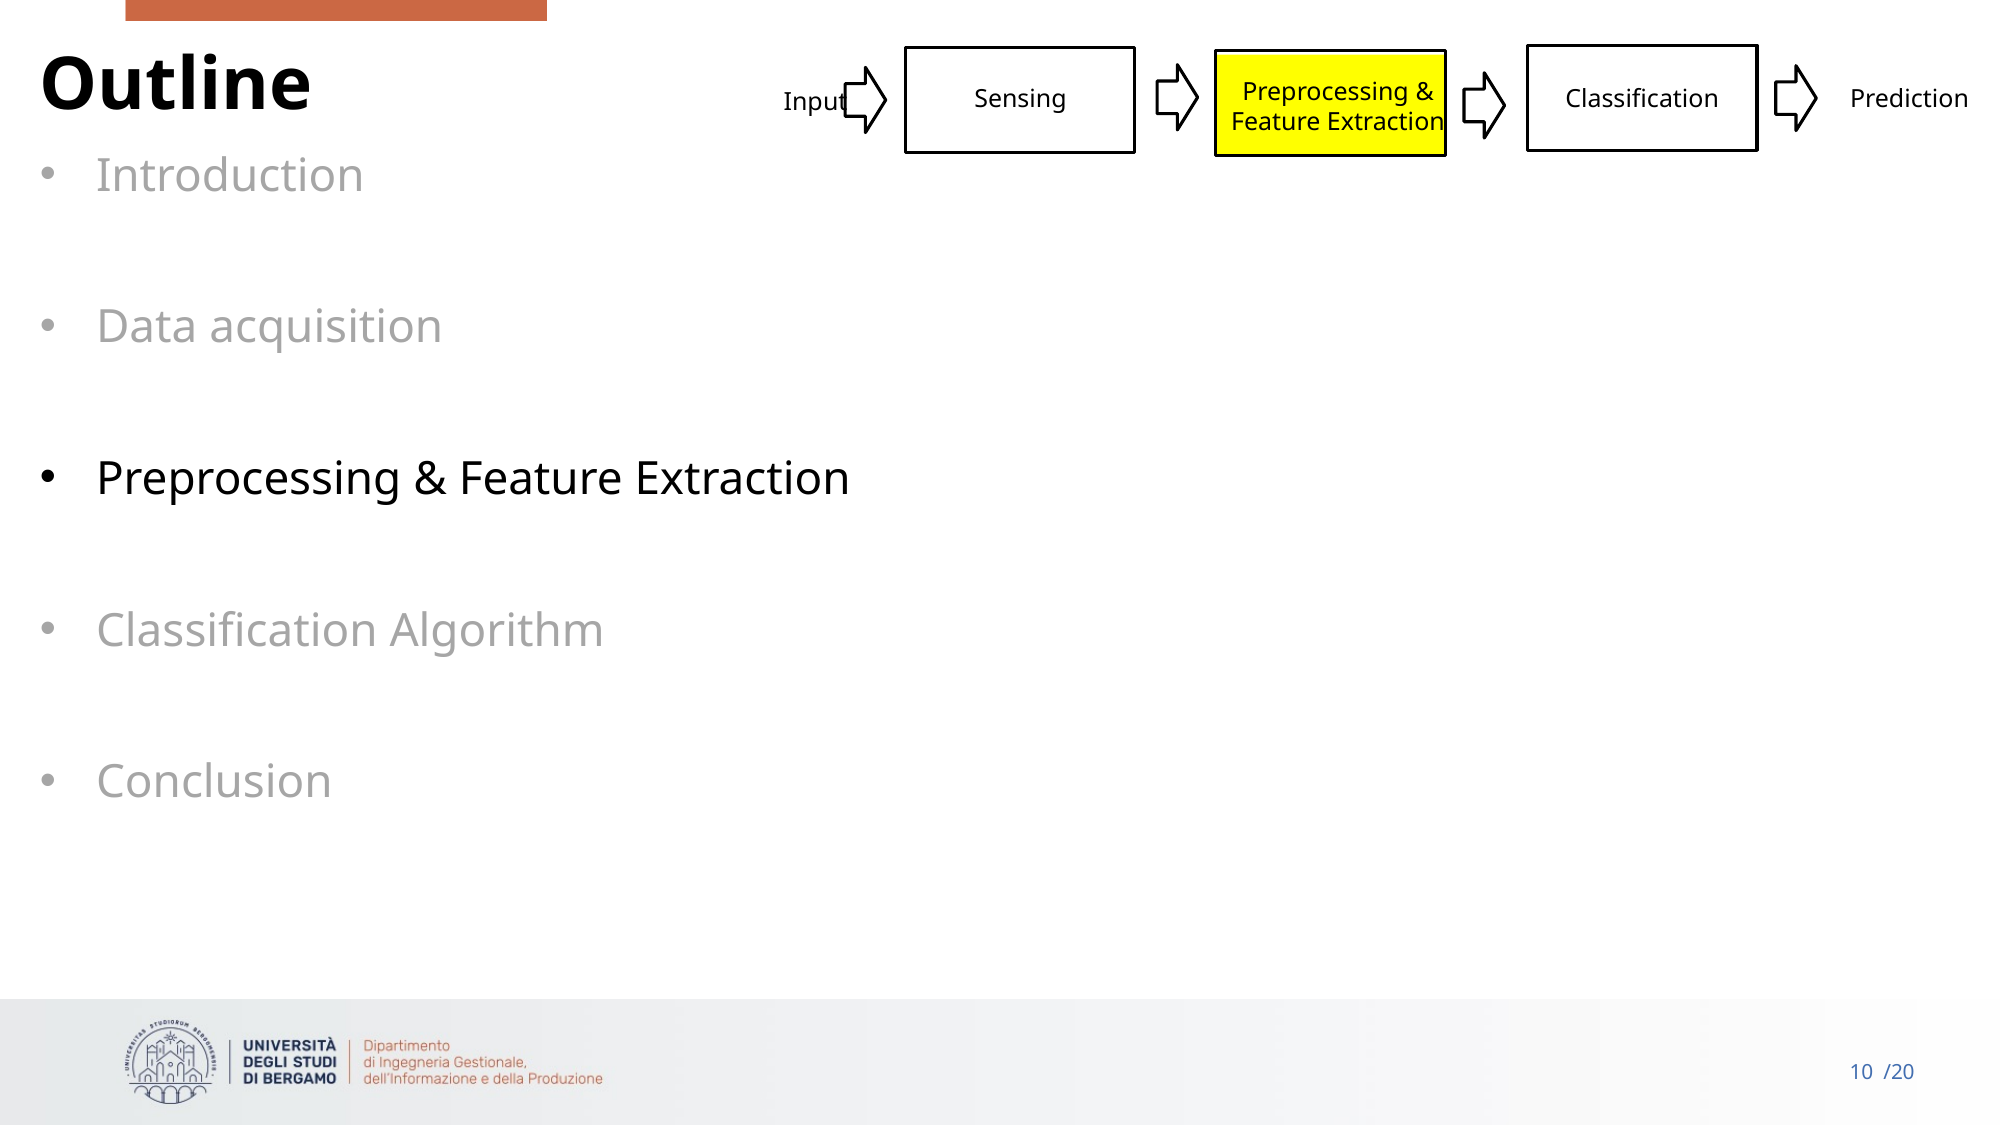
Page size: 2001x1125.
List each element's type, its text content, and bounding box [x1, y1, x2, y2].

text_box Introduction Data acquisition Preprocessing & Feature Extraction Classification Algorithm Conclusion [24, 137, 1960, 891]
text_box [768, 45, 1960, 157]
slide_number 9 [1834, 1051, 1987, 1112]
title Outline [24, 39, 1960, 137]
